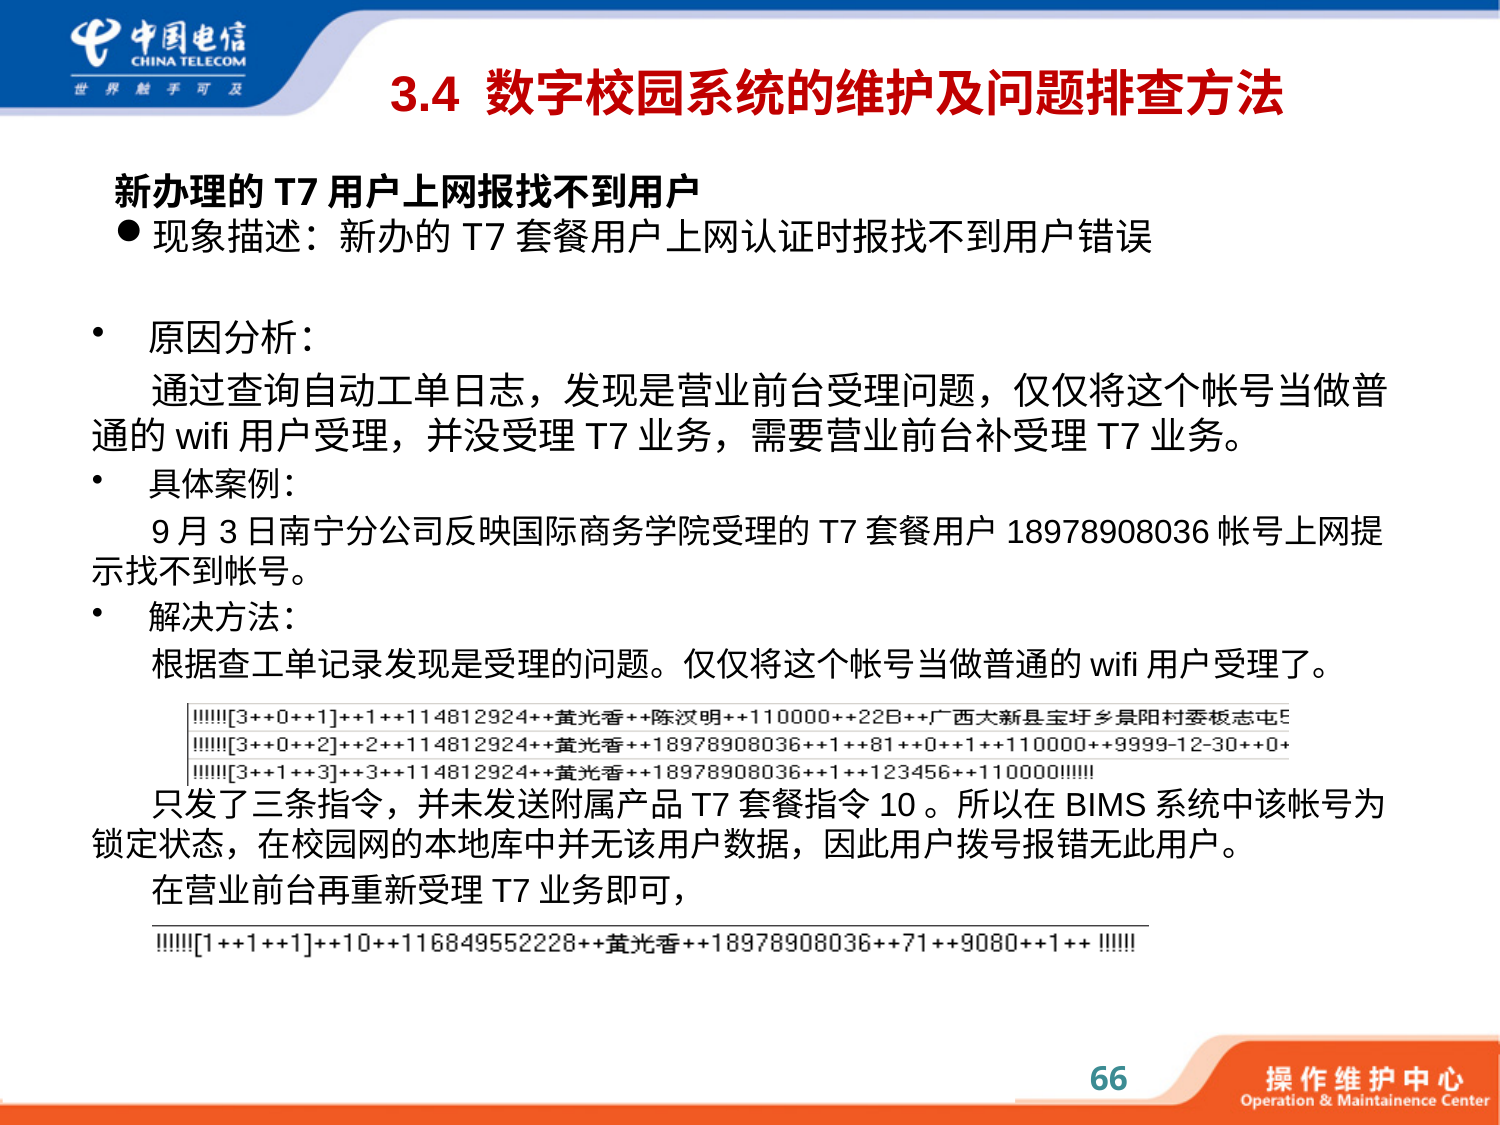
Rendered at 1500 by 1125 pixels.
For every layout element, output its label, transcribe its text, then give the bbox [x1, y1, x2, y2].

list 原因分析： 通过查询自动工单日志，发现是营业前台受理问题，仅仅将这个帐号当做普通的wifi用户受理，并没受理T7业务，需要营业前台补受理T7业务。 具体案例： 9月3日南宁分公司反映国际商务学院受理的T7套餐用户18978908036帐号上网提示找不到帐号。 解决方法： 根据查工单记录发现是受理的问题。仅仅将这个帐号当做普通的wifi用户受理了。 只发了三条指令，并未发送附属产品T7套餐指令10。所以在BIMS系统中该帐号为锁定状态，在校园网的本地库中并无该用户数据，因此用户拨号报错无此用户。 在营业前台再重新受理T7业务即可， [76, 306, 1428, 1036]
text_box 新办理的T7用户上网报找不到用户 现象描述：新办的T7套餐用户上网认证时报找不到用户错误 [100, 160, 1317, 311]
picture [0, 0, 1500, 1125]
title 3.4 数字校园系统的维护及问题排查方法 [374, 34, 1313, 149]
